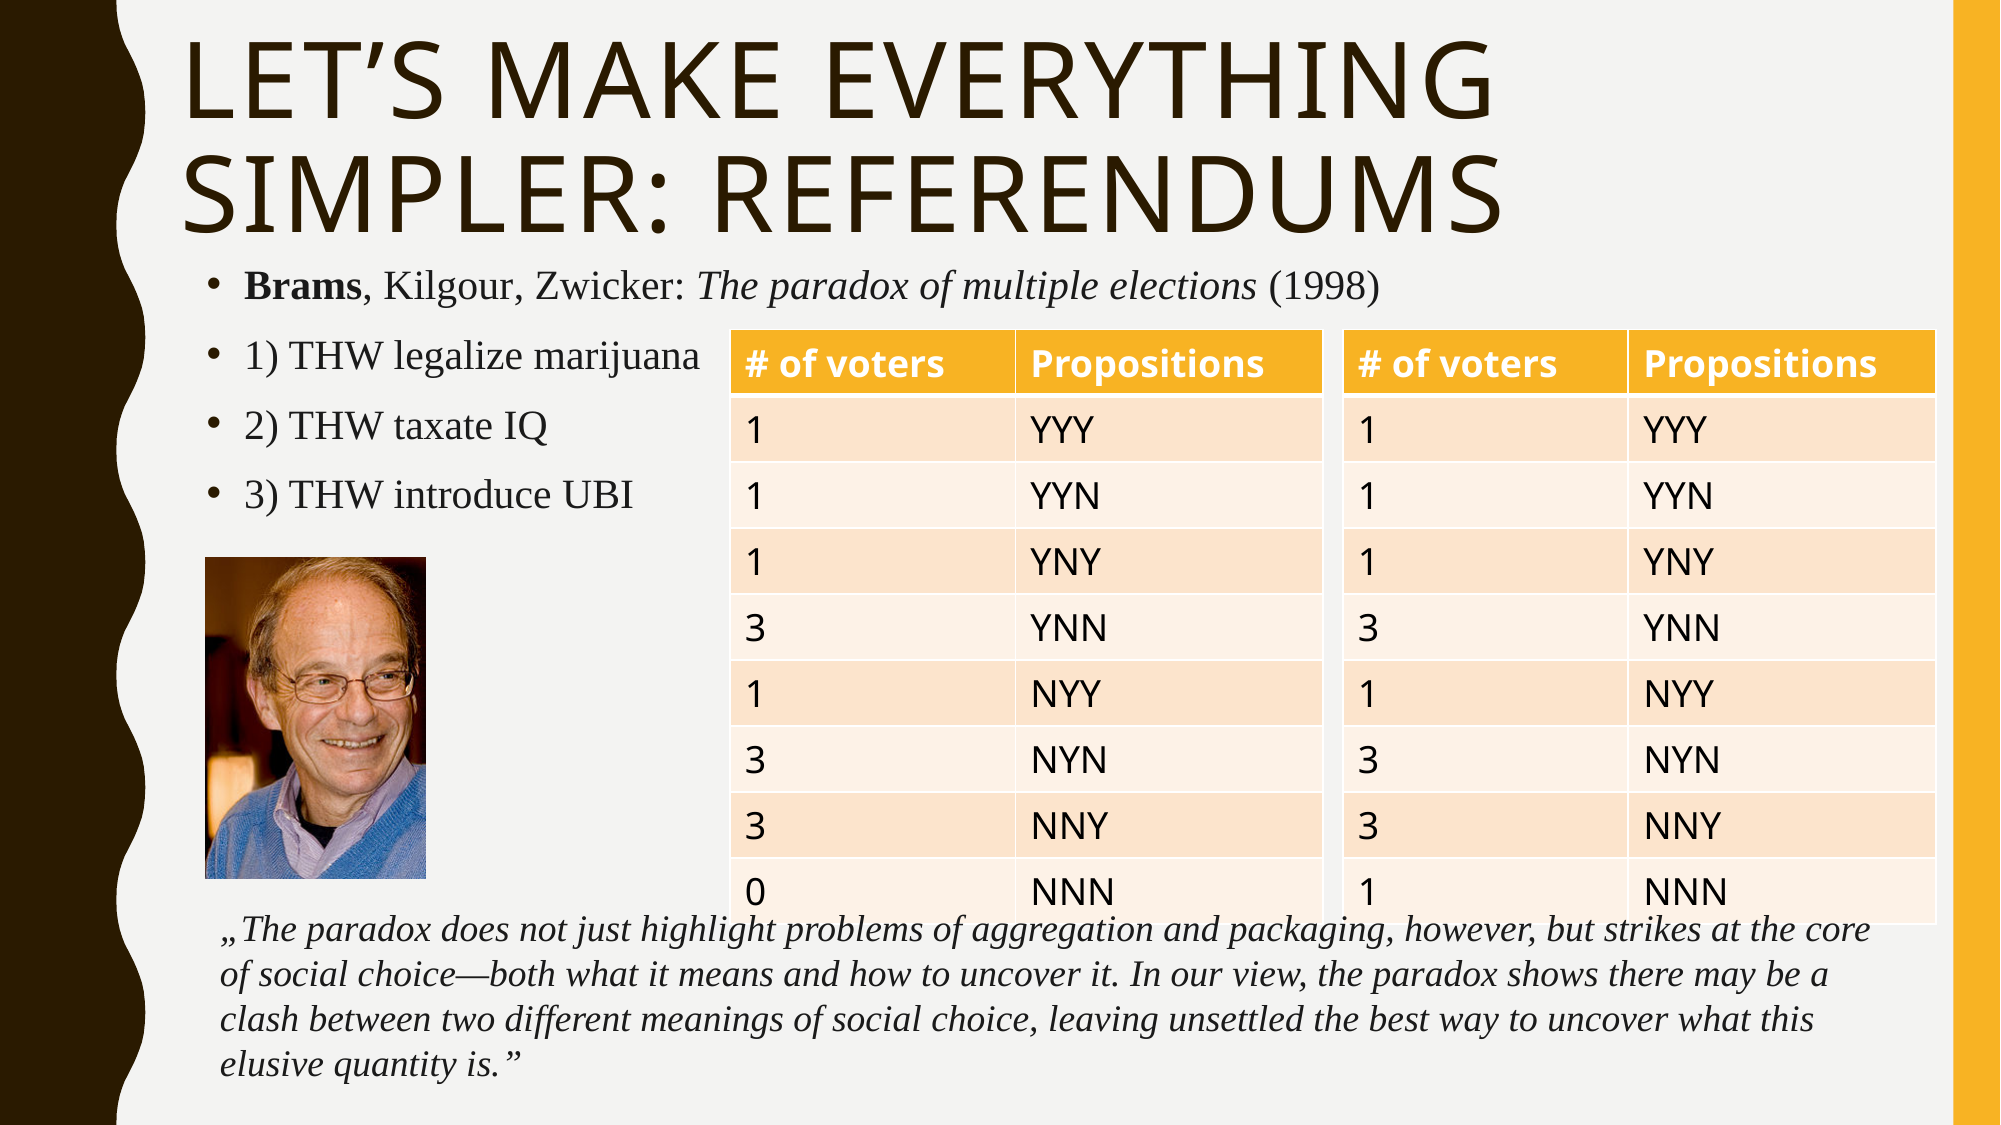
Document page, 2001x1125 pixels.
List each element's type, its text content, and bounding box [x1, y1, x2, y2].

table_cell NYY [1016, 661, 1322, 725]
table_cell YYY [1629, 398, 1935, 461]
table_header Propositions [1016, 330, 1322, 393]
table_header Propositions [1629, 330, 1935, 393]
table_cell NYN [1016, 727, 1322, 791]
table_cell 1 [1344, 529, 1627, 593]
table_cell YNY [1629, 529, 1935, 593]
table_cell YYN [1629, 463, 1935, 527]
table_cell 1 [731, 463, 1015, 527]
table_cell NNN [1016, 859, 1322, 896]
table_cell 1 [1344, 398, 1627, 461]
table_cell NNY [1016, 793, 1322, 857]
table_cell 3 [1344, 595, 1627, 659]
table_cell 1 [1344, 859, 1627, 896]
table_cell 3 [731, 793, 1015, 857]
table_cell NNN [1629, 859, 1935, 923]
table_cell 1 [731, 529, 1015, 593]
table_header # of voters [1344, 330, 1627, 393]
table_cell 3 [731, 595, 1015, 659]
table_cell YYY [1016, 398, 1322, 461]
title Let’s make everything simpler: referendums [165, 18, 1835, 264]
picture [205, 557, 426, 879]
table_header # of voters [731, 330, 1015, 393]
table_cell YNY [1016, 529, 1322, 593]
table_cell NYY [1629, 661, 1935, 725]
table_cell 1 [1344, 463, 1627, 527]
table_cell 3 [1344, 727, 1627, 791]
table_cell 3 [731, 727, 1015, 791]
list Brams, Kilgour, Zwicker: The paradox of multiple elections (1998) 1) THW legalize marijuana 2) THW taxate IQ 3) THW introduce UBI [191, 245, 1862, 836]
table_cell 0 [731, 859, 1015, 896]
table_cell 3 [1344, 793, 1627, 857]
table_cell 1 [1344, 661, 1627, 725]
table_cell 1 [731, 661, 1015, 725]
table_cell YYN [1016, 463, 1322, 527]
table_cell 1 [731, 398, 1015, 461]
table_cell NNY [1629, 793, 1935, 857]
table_cell YNN [1629, 595, 1935, 659]
table_cell YNN [1016, 595, 1322, 659]
text_box „The paradox does not just highlight problems of aggregation and packaging, however, but strikes at the core of social choice—both what it means and how to uncover it. In our view, the paradox shows there may be a clash between two different meanings of social choice, leaving unsettled the best way to uncover what this elusive quantity is.” [205, 896, 1900, 1092]
table_cell NYN [1629, 727, 1935, 791]
